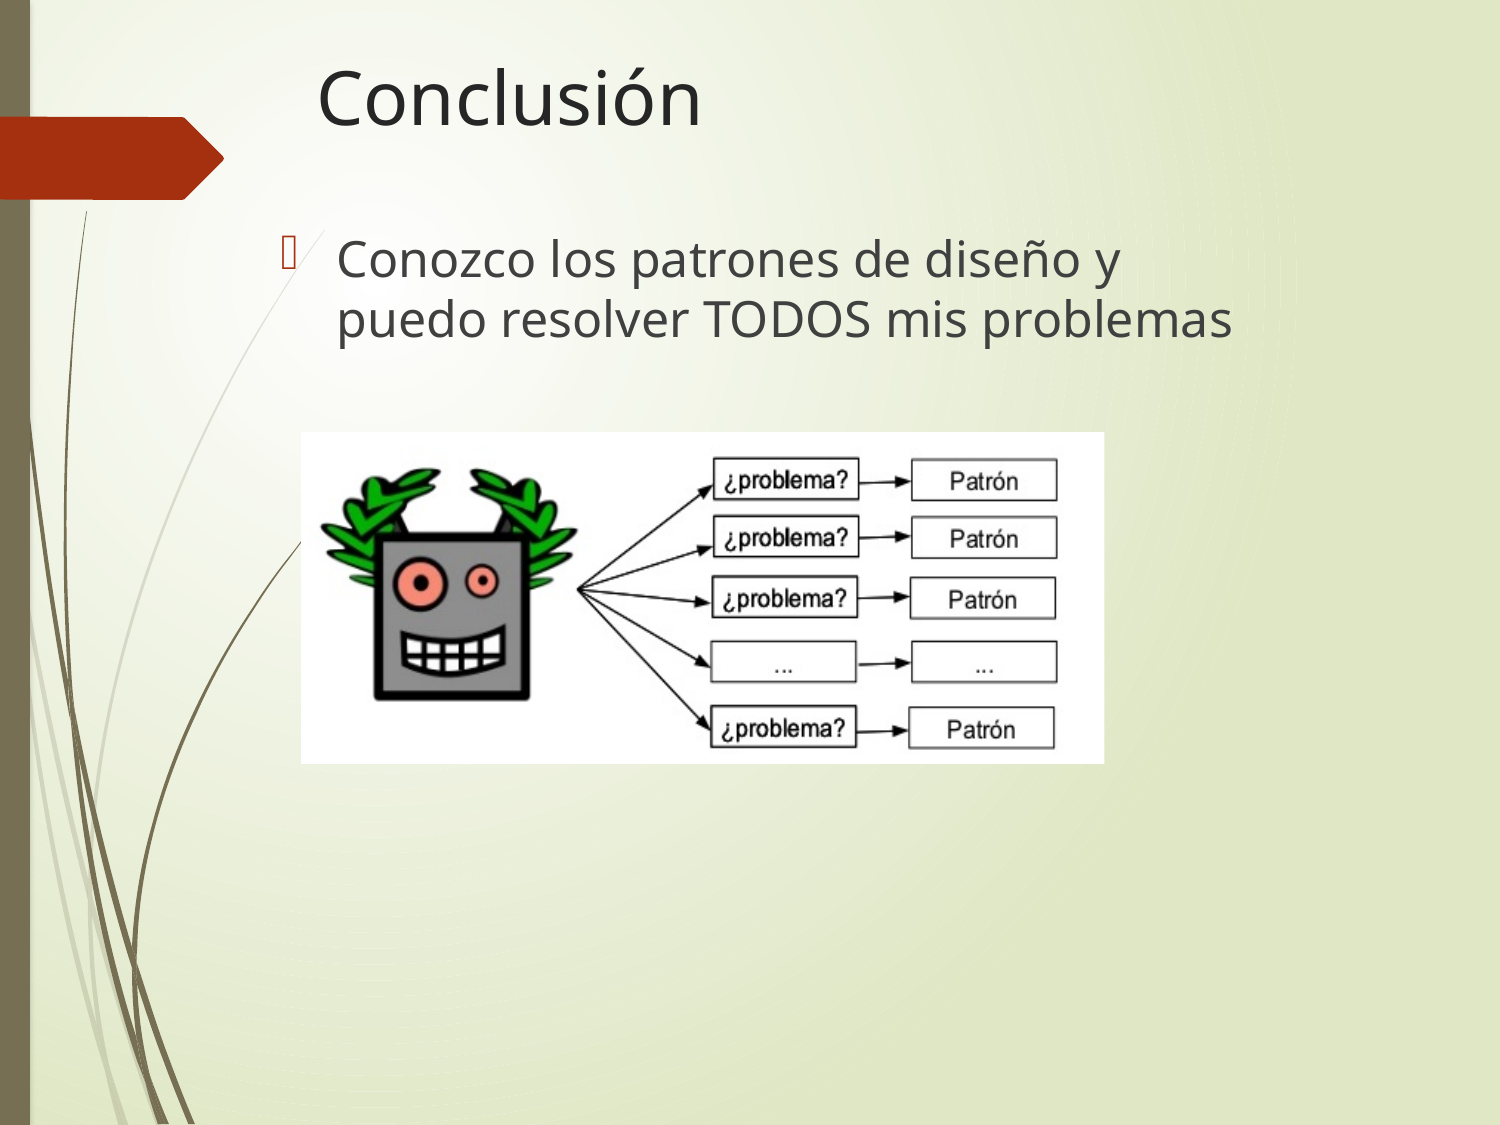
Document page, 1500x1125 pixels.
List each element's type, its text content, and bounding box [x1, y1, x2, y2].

list Conozco los patrones de diseño y puedo resolver TODOS mis problemas [265, 219, 1282, 409]
title Conclusión [301, 42, 1382, 253]
picture [300, 432, 1105, 764]
